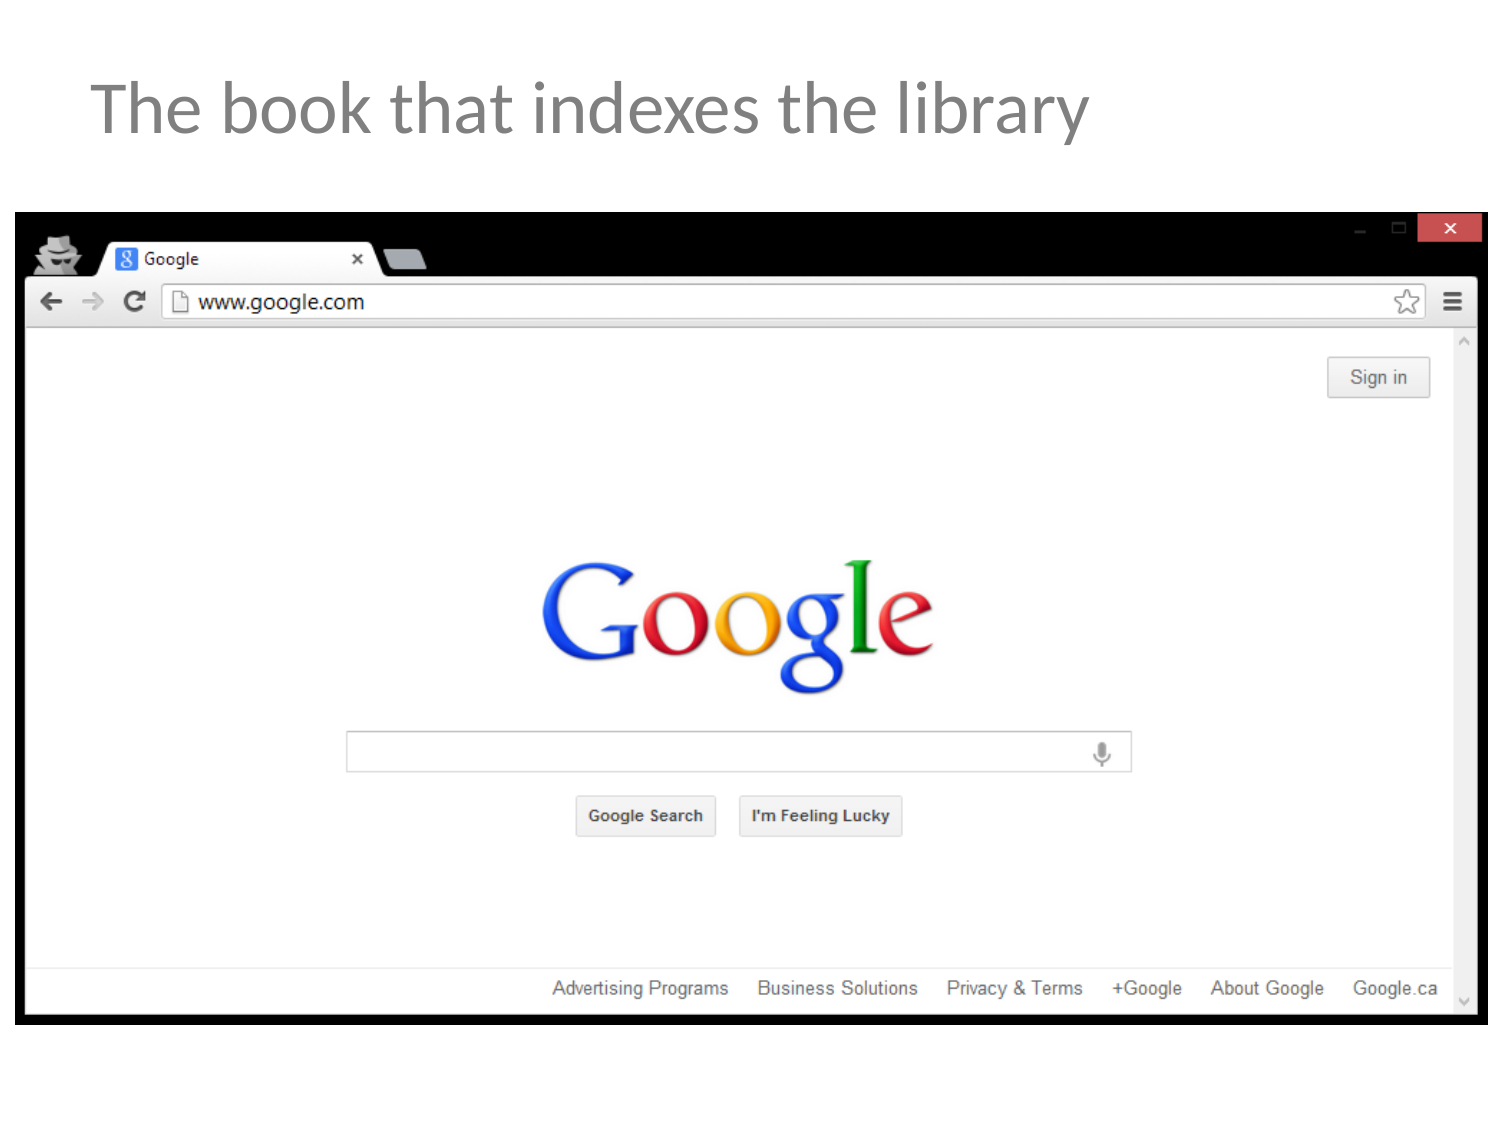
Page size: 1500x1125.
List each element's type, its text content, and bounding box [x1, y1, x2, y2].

picture [15, 212, 1488, 1026]
title The book that indexes the library [75, 45, 1425, 163]
